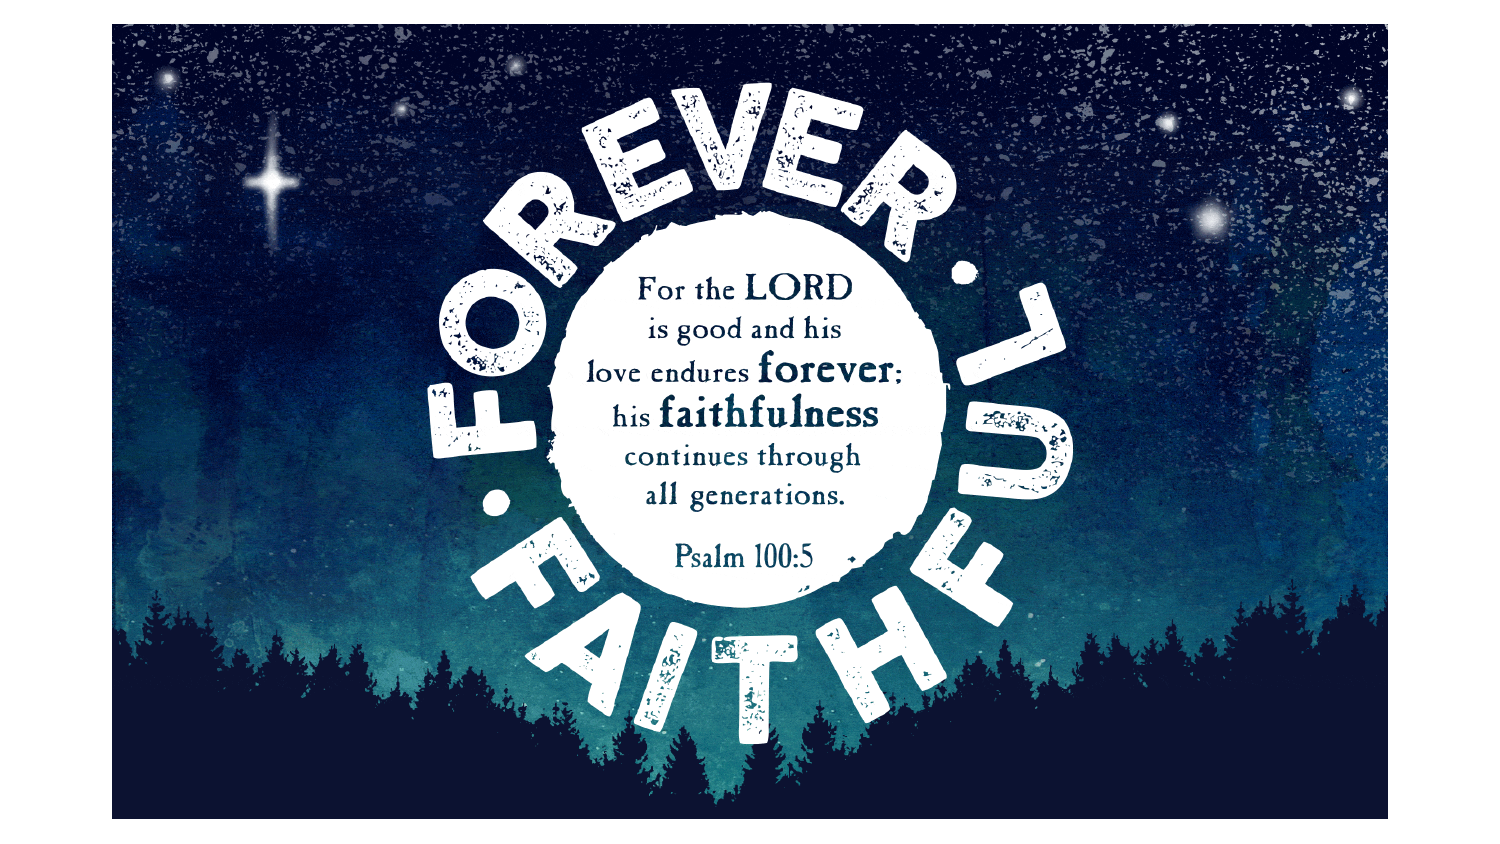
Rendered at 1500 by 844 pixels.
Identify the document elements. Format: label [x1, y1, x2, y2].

picture [111, 24, 1389, 819]
